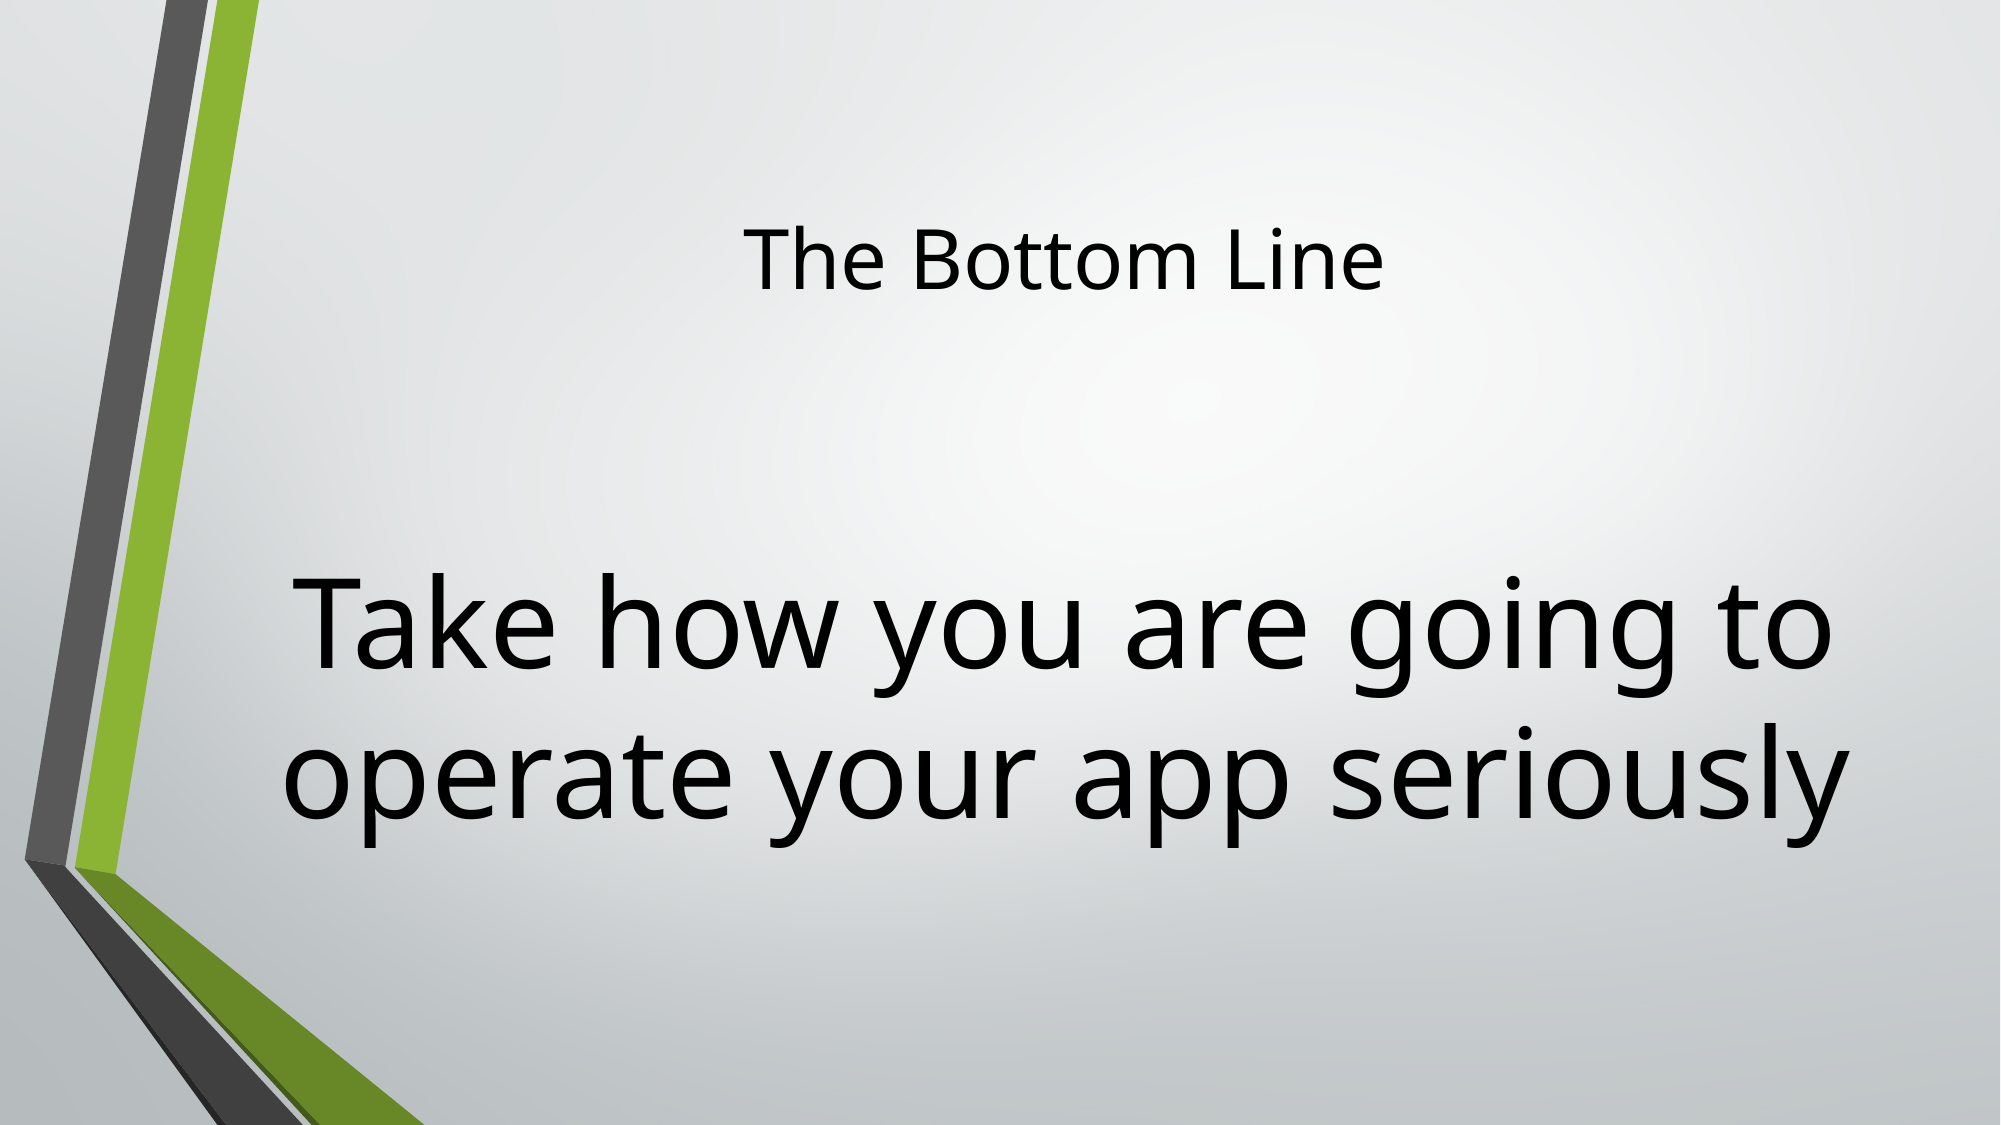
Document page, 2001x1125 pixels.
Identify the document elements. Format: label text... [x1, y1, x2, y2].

title The Bottom Line [243, 112, 1887, 400]
list Take how you are going to operate your app seriously [243, 437, 1887, 950]
